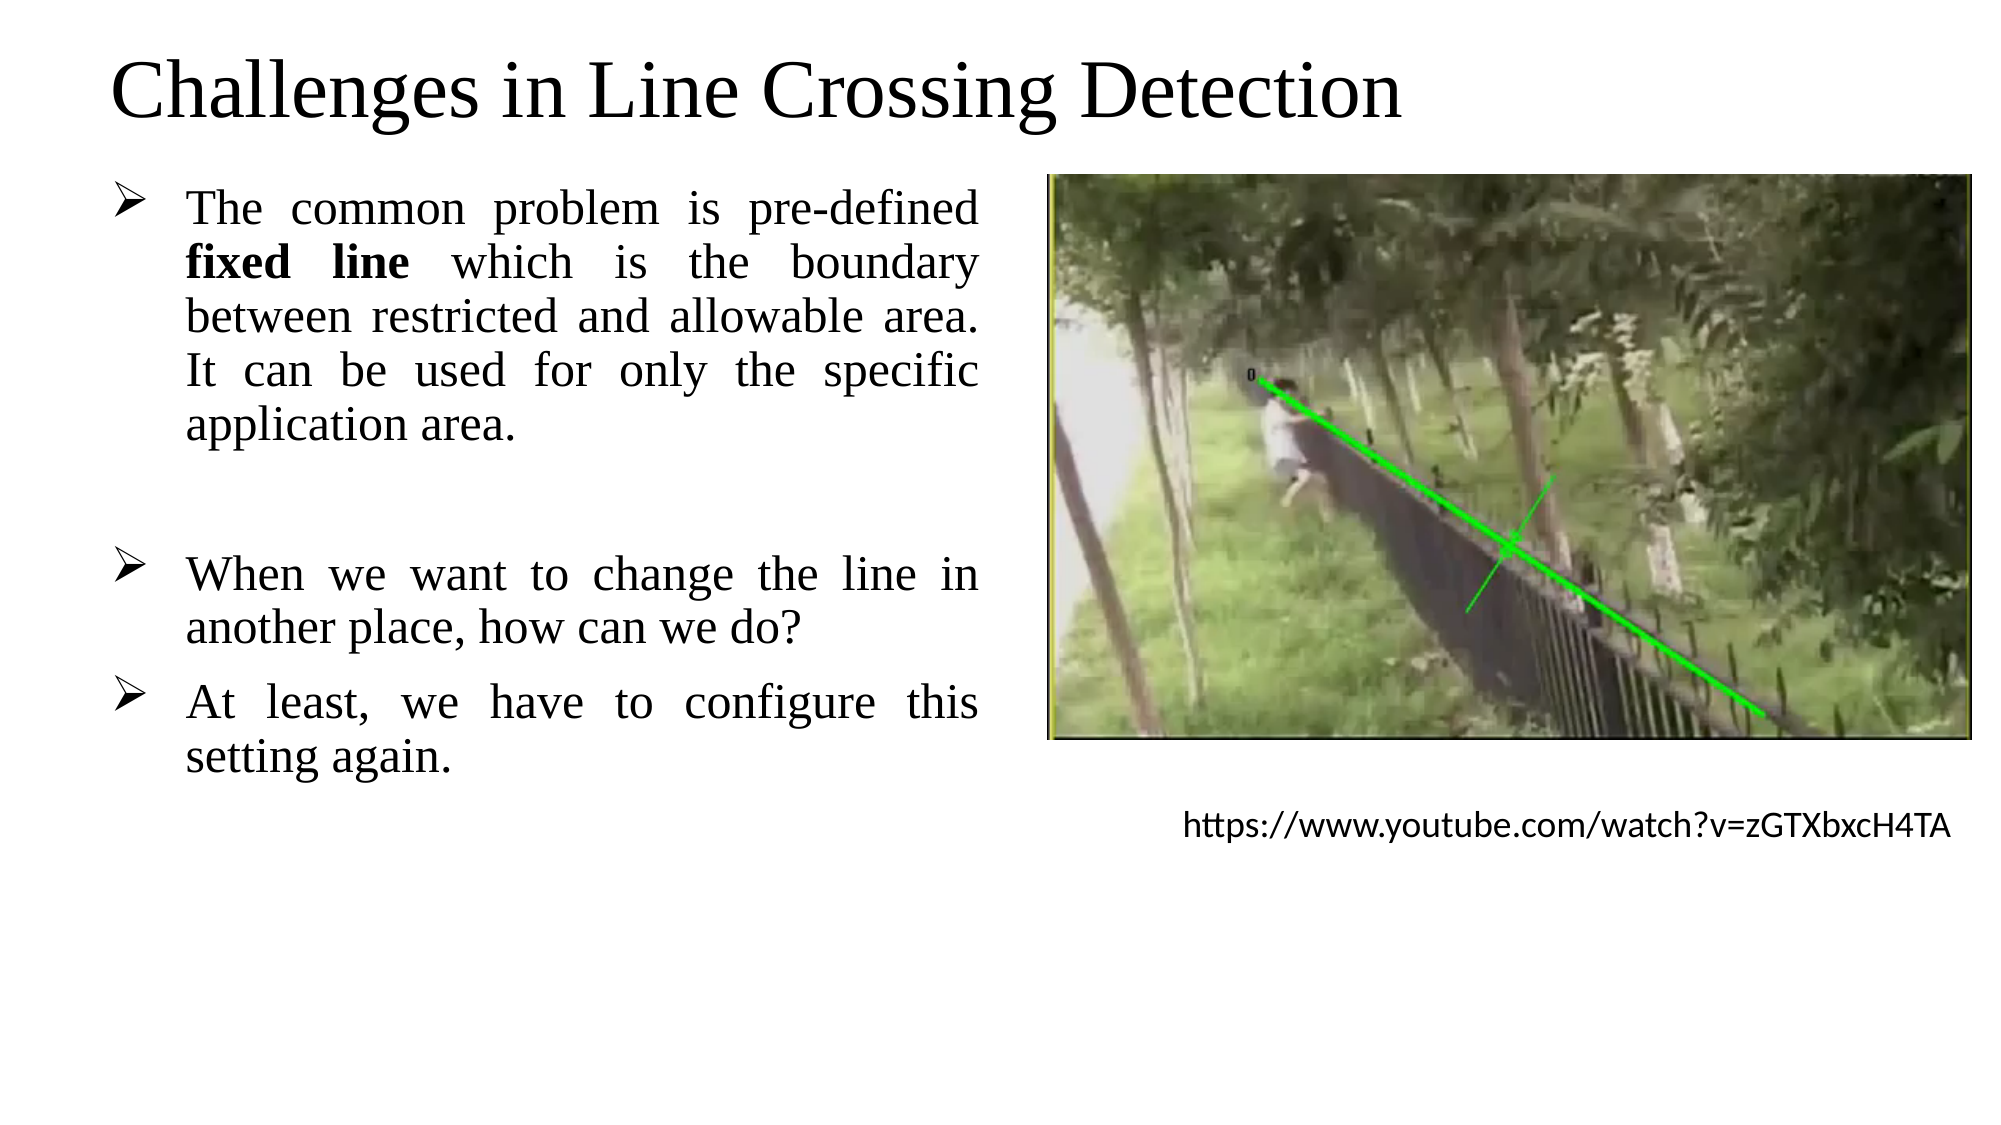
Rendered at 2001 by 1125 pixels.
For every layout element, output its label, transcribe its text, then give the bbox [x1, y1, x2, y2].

title Challenges in Line Crossing Detection [95, 37, 1821, 144]
text_box https://www.youtube.com/watch?v=zGTXbxcH4TA [1167, 792, 1973, 853]
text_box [1046, 173, 1973, 741]
list The common problem is pre-defined fixed line which is the boundary between restricted and allowable area. It can be used for only the specific application area. When we want to change the line in another place, how can we do? At least, we have to configure this setting again. [95, 173, 995, 1026]
